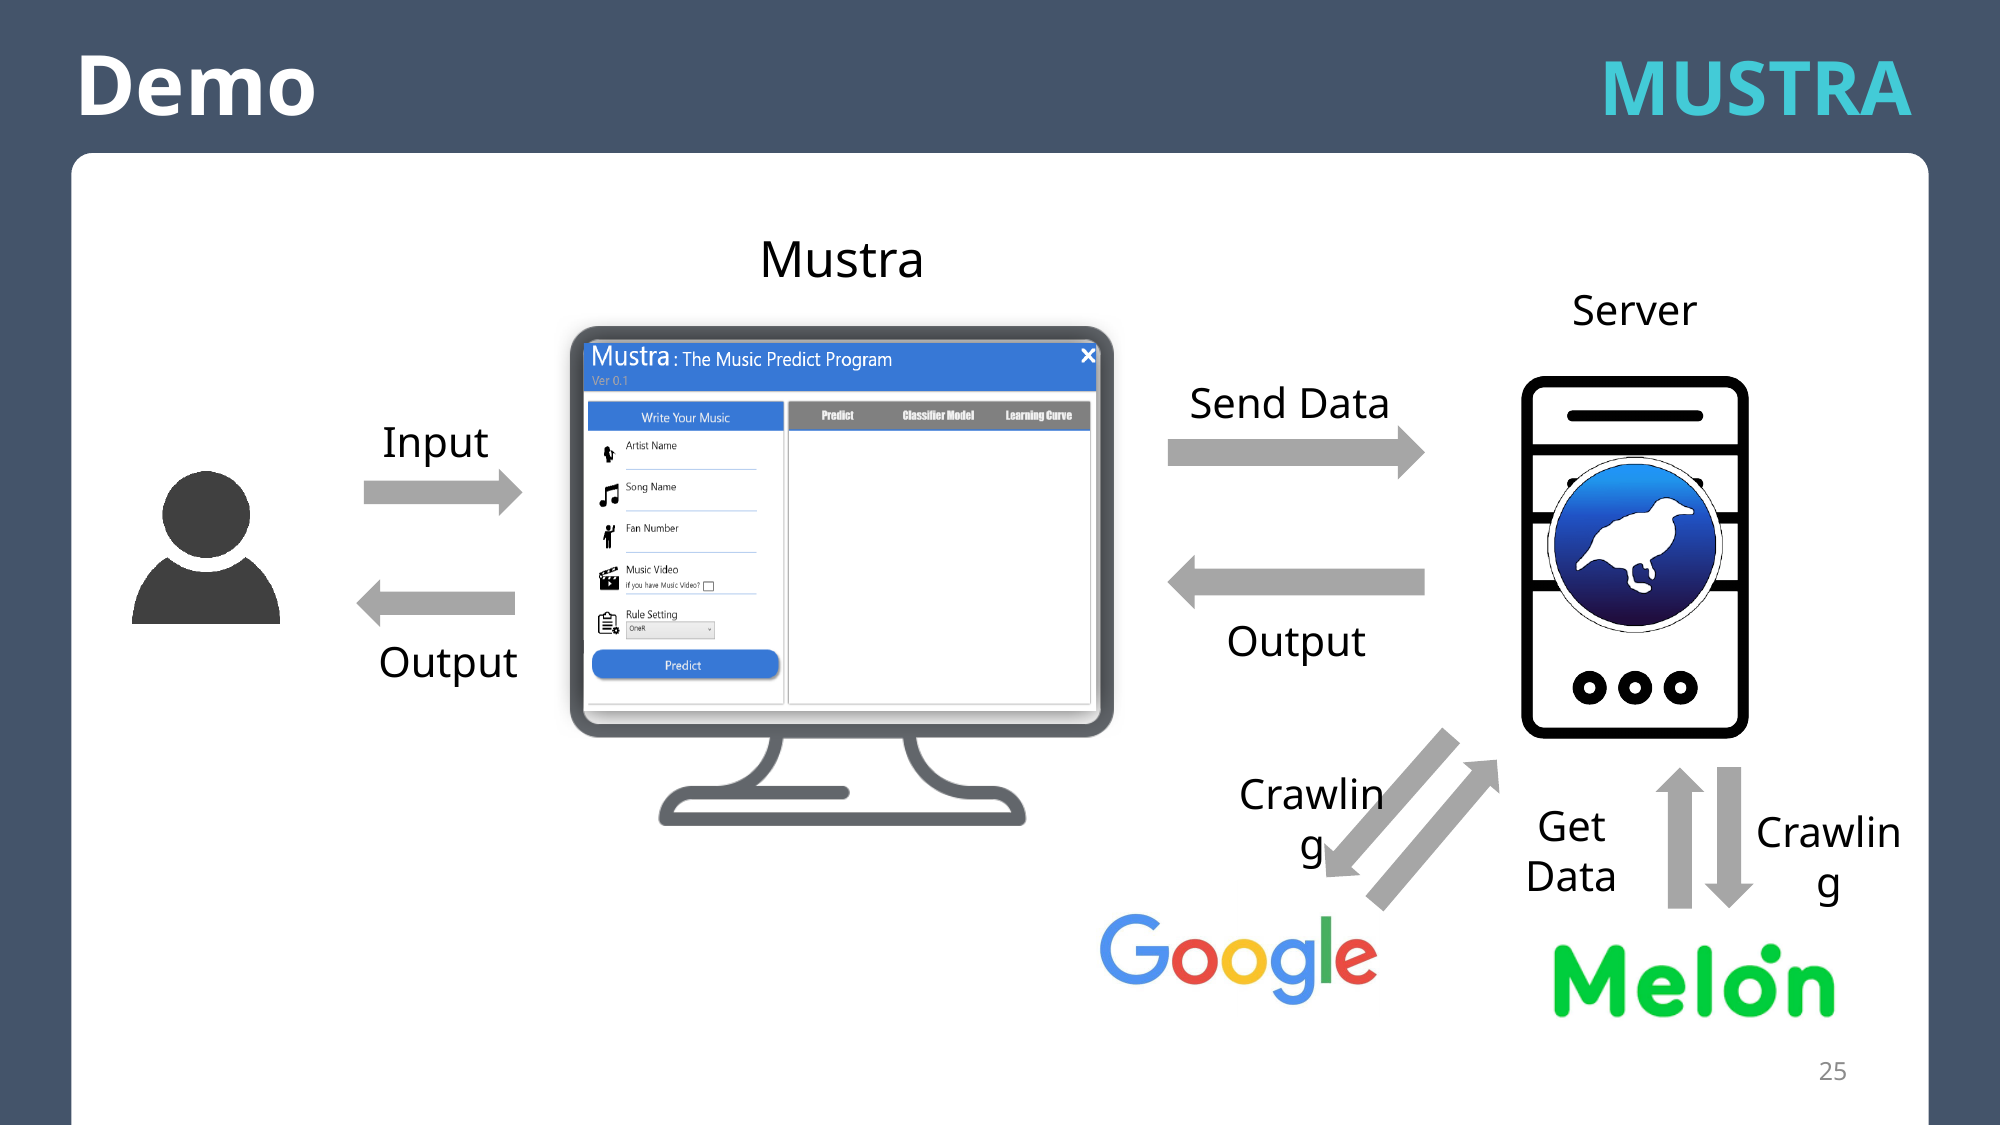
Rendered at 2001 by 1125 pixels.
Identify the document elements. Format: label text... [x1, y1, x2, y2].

picture [1527, 916, 1862, 1056]
text_box [363, 474, 523, 517]
picture [132, 471, 280, 624]
picture [559, 293, 1125, 859]
text_box Demo [59, 24, 334, 140]
text_box [356, 579, 515, 627]
text_box [1412, 727, 1461, 798]
text_box [1655, 767, 1705, 909]
text_box Send Data [1146, 369, 1434, 434]
text_box Mustra [741, 220, 943, 293]
text_box [0, 0, 2000, 1125]
text_box [1379, 759, 1500, 912]
text_box Output [326, 628, 559, 694]
text_box [1704, 767, 1742, 909]
picture [1521, 376, 1749, 739]
text_box [1167, 434, 1425, 480]
picture [1096, 880, 1380, 1017]
text_box Crawling [1212, 760, 1412, 876]
text_box Get Data [1472, 792, 1671, 908]
slide_number 25 [1412, 1042, 1863, 1103]
text_box MUSTRA [1584, 33, 1928, 161]
text_box Input [363, 408, 509, 474]
text_box [1167, 554, 1425, 606]
text_box Output [1152, 606, 1440, 672]
text_box Server [1521, 276, 1749, 342]
text_box Crawling [1729, 798, 1929, 914]
